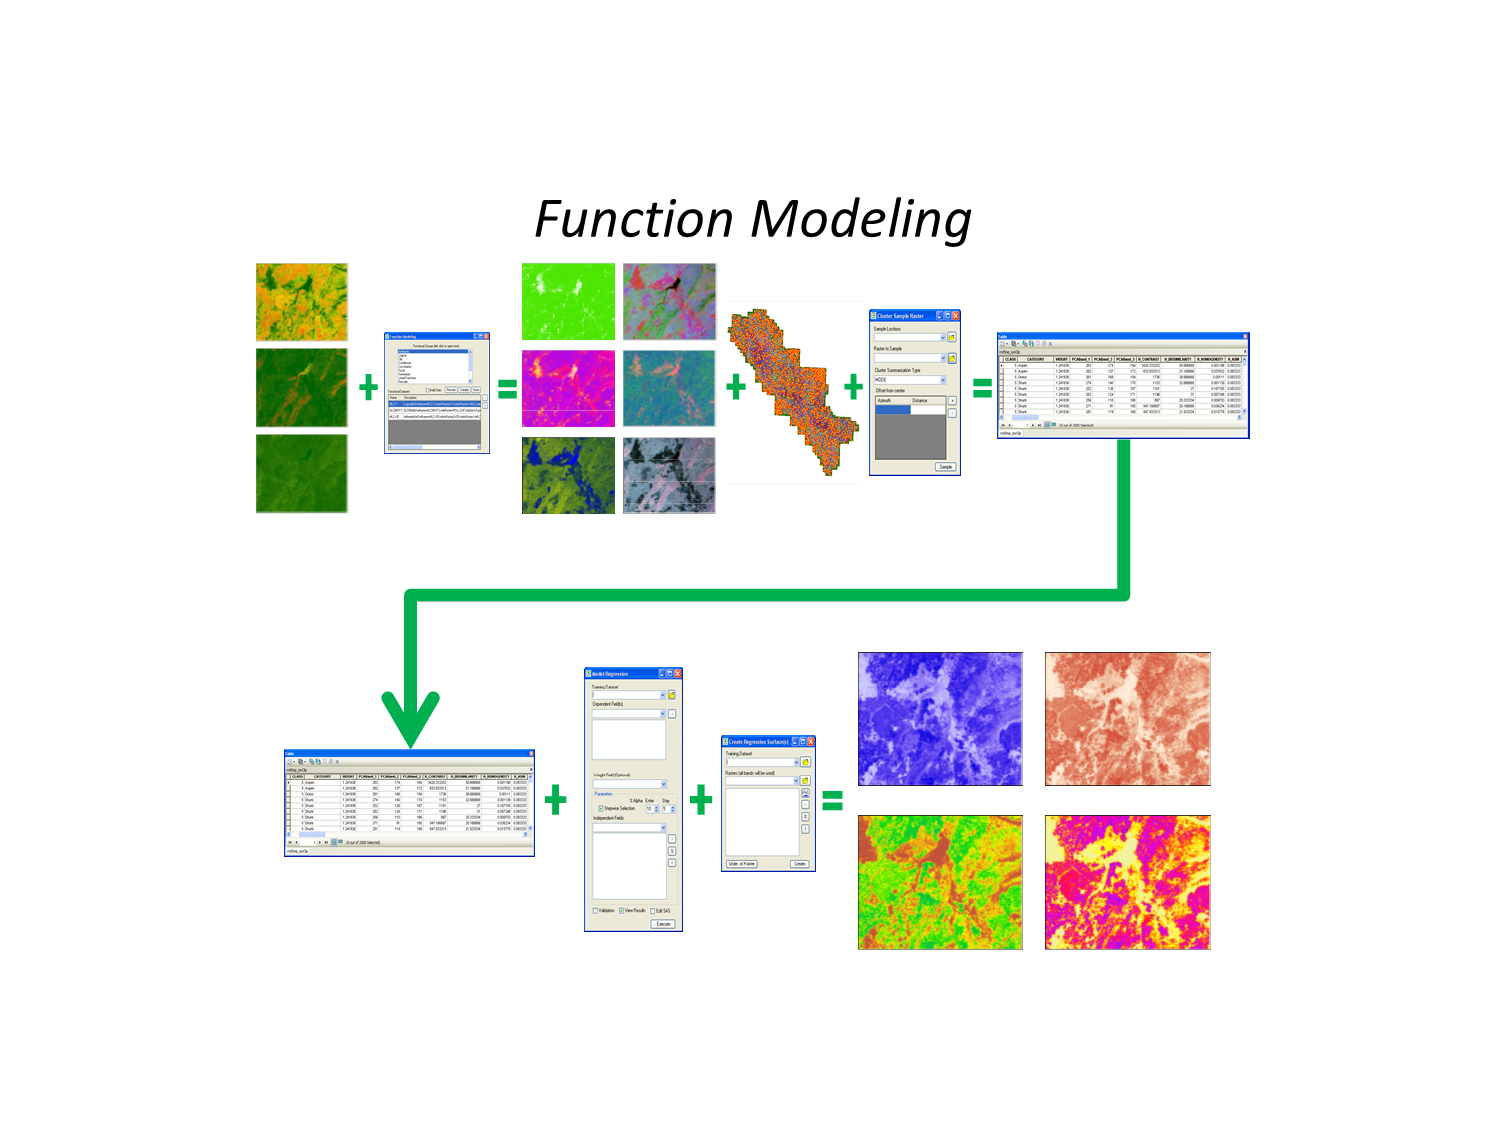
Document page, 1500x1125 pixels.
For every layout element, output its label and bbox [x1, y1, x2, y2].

picture [256, 165, 1250, 950]
